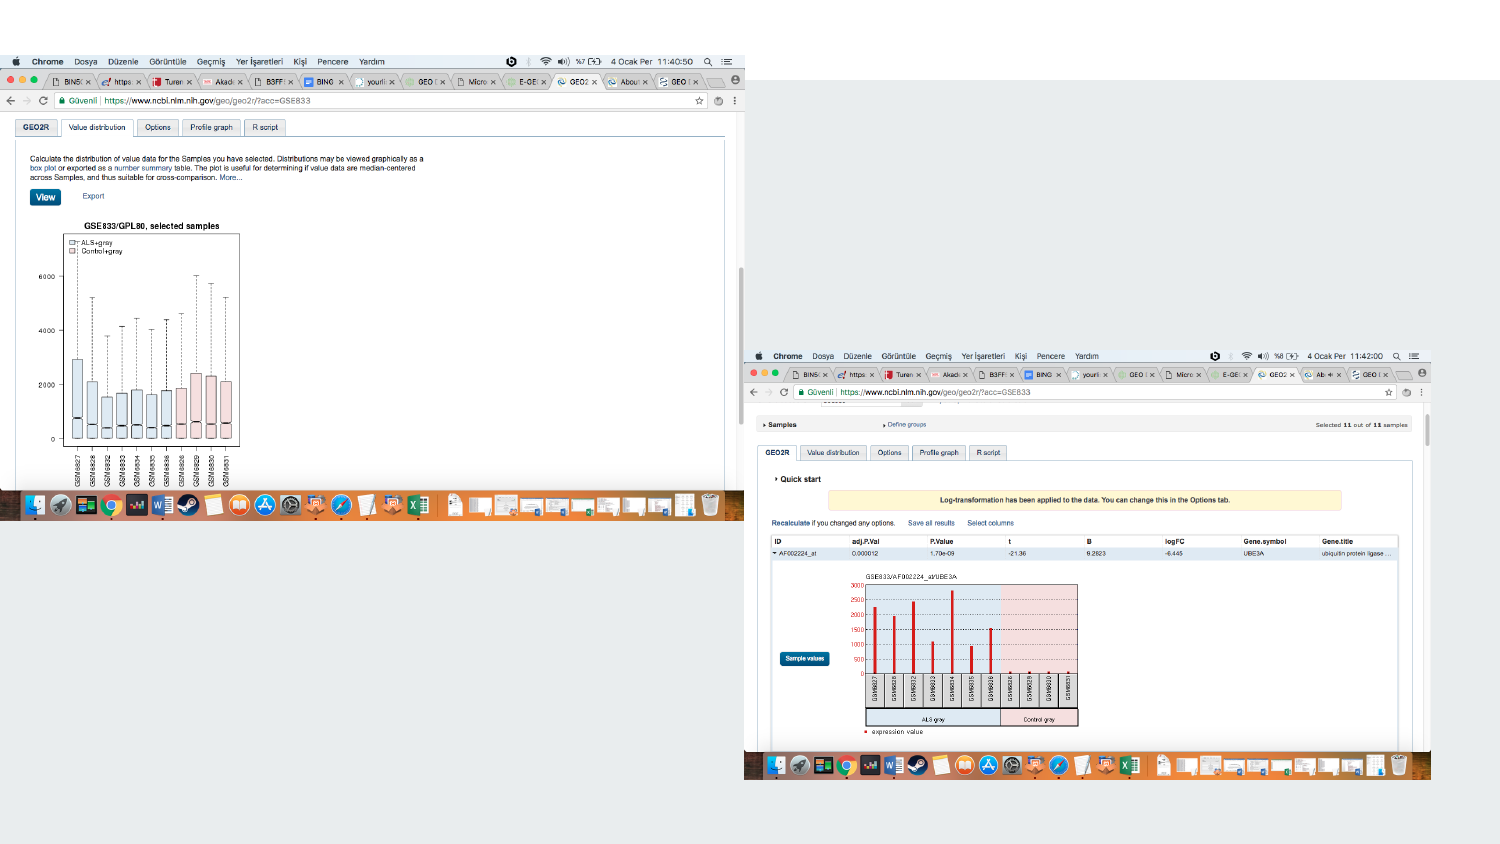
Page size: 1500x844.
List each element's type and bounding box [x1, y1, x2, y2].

picture [0, 55, 1432, 780]
